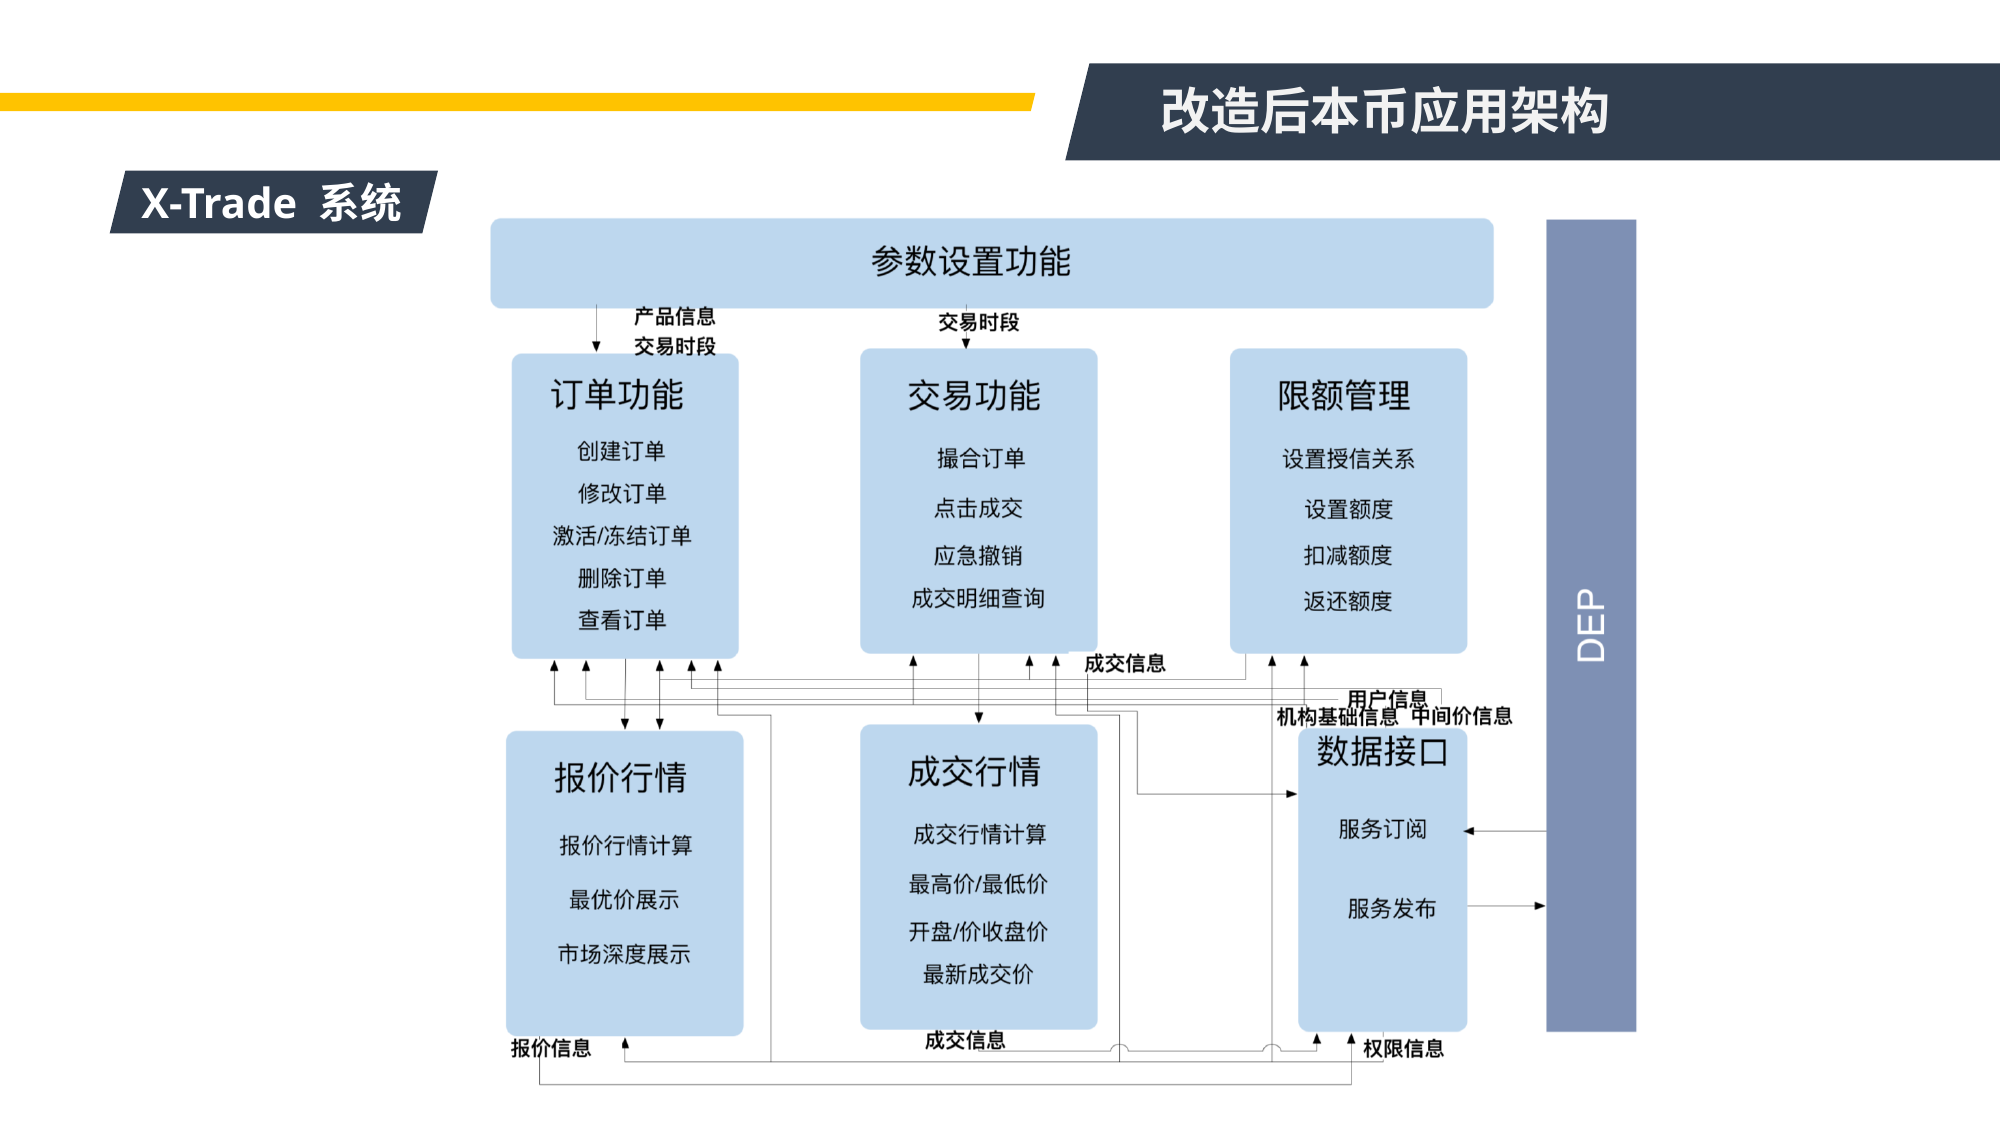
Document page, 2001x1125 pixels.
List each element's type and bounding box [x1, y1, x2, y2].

text_box [109, 169, 438, 236]
text_box [1065, 63, 2000, 161]
text_box [0, 91, 1037, 113]
picture [467, 192, 1648, 1103]
